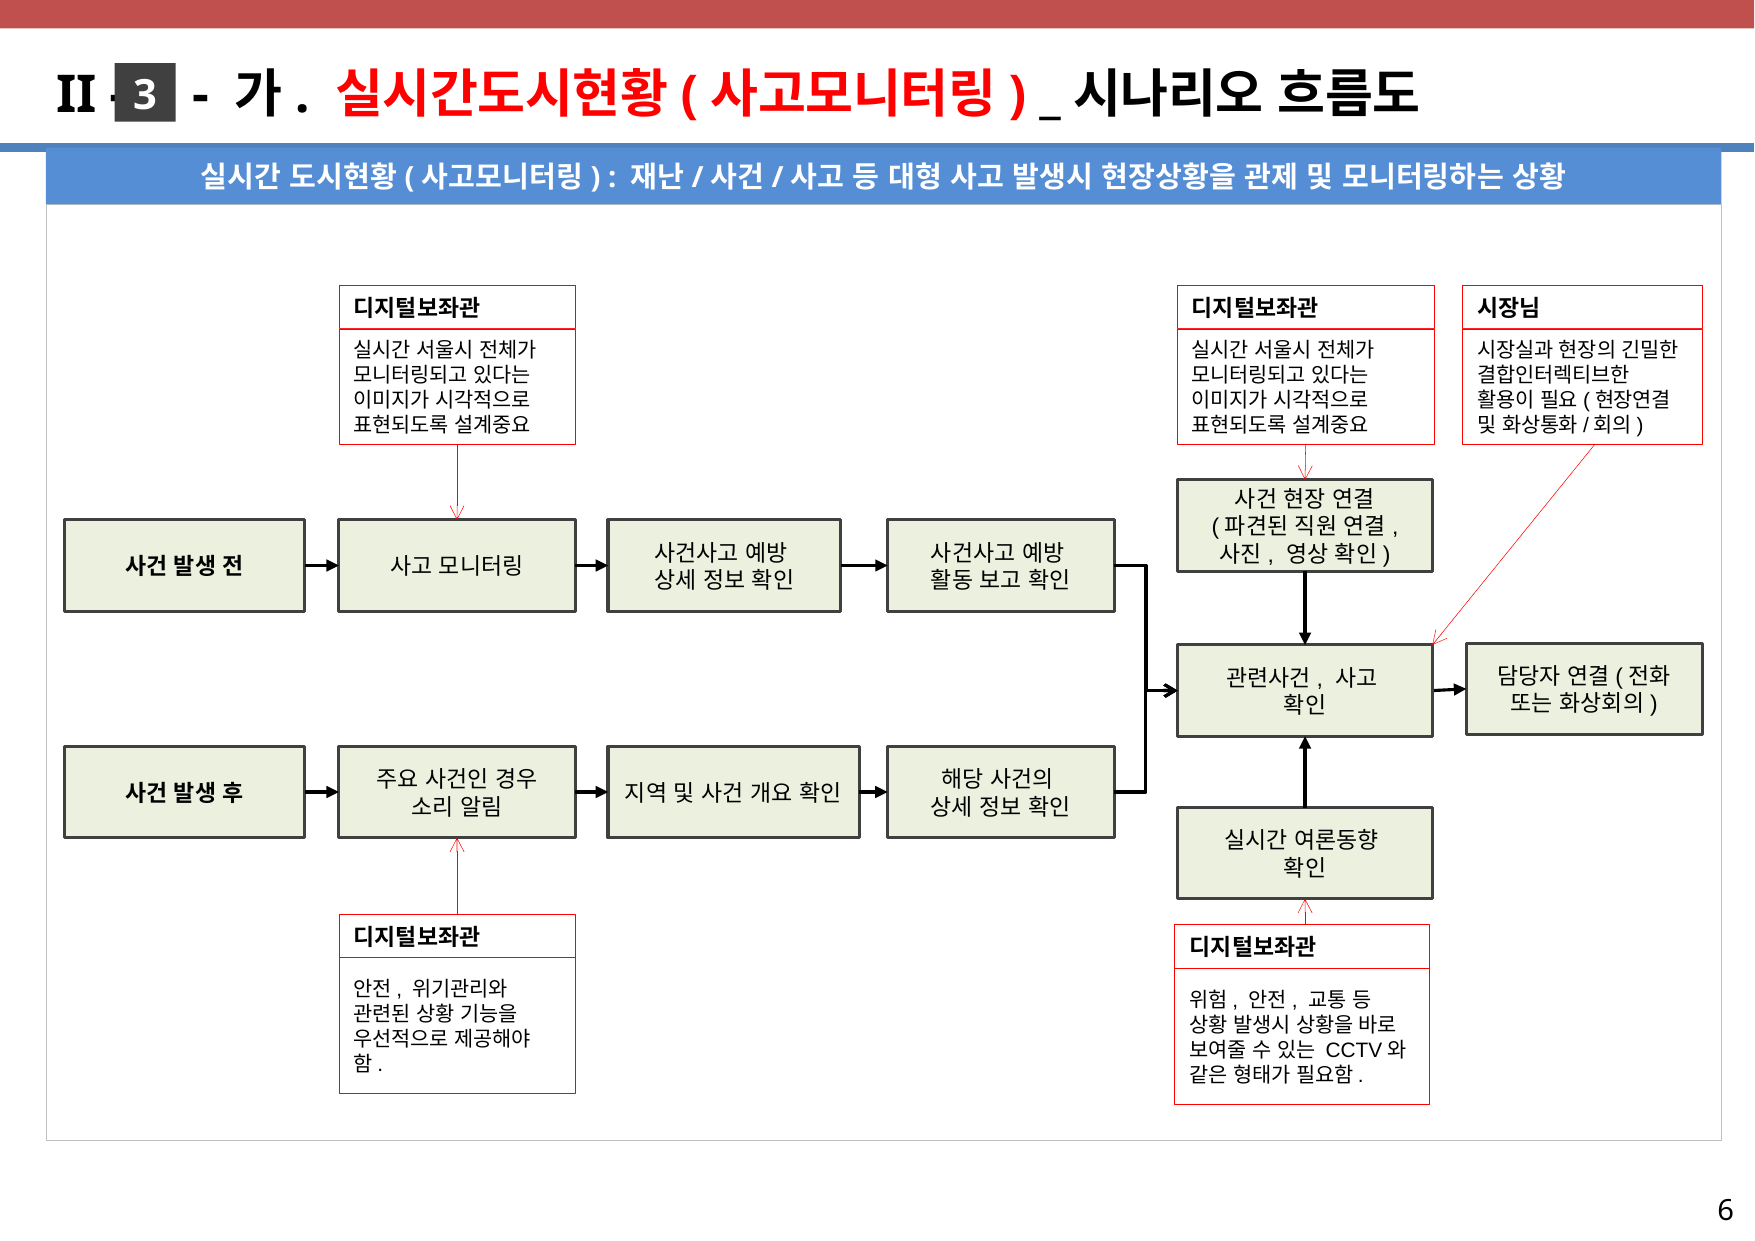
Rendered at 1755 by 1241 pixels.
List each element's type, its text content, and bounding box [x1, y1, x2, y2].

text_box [63, 284, 1703, 1105]
text_box 3 [113, 61, 178, 124]
text_box II - - 가. 실시간도시현황(사고모니터링) _시나리오 흐름도 [38, 53, 1436, 131]
text_box 실시간 도시현황(사고모니터링) : 재난/사건/사고 등 대형 사고 발생시 현장상황을 관제 및 모니터링하는 상황 [44, 159, 1723, 206]
text_box [44, 206, 1723, 1143]
